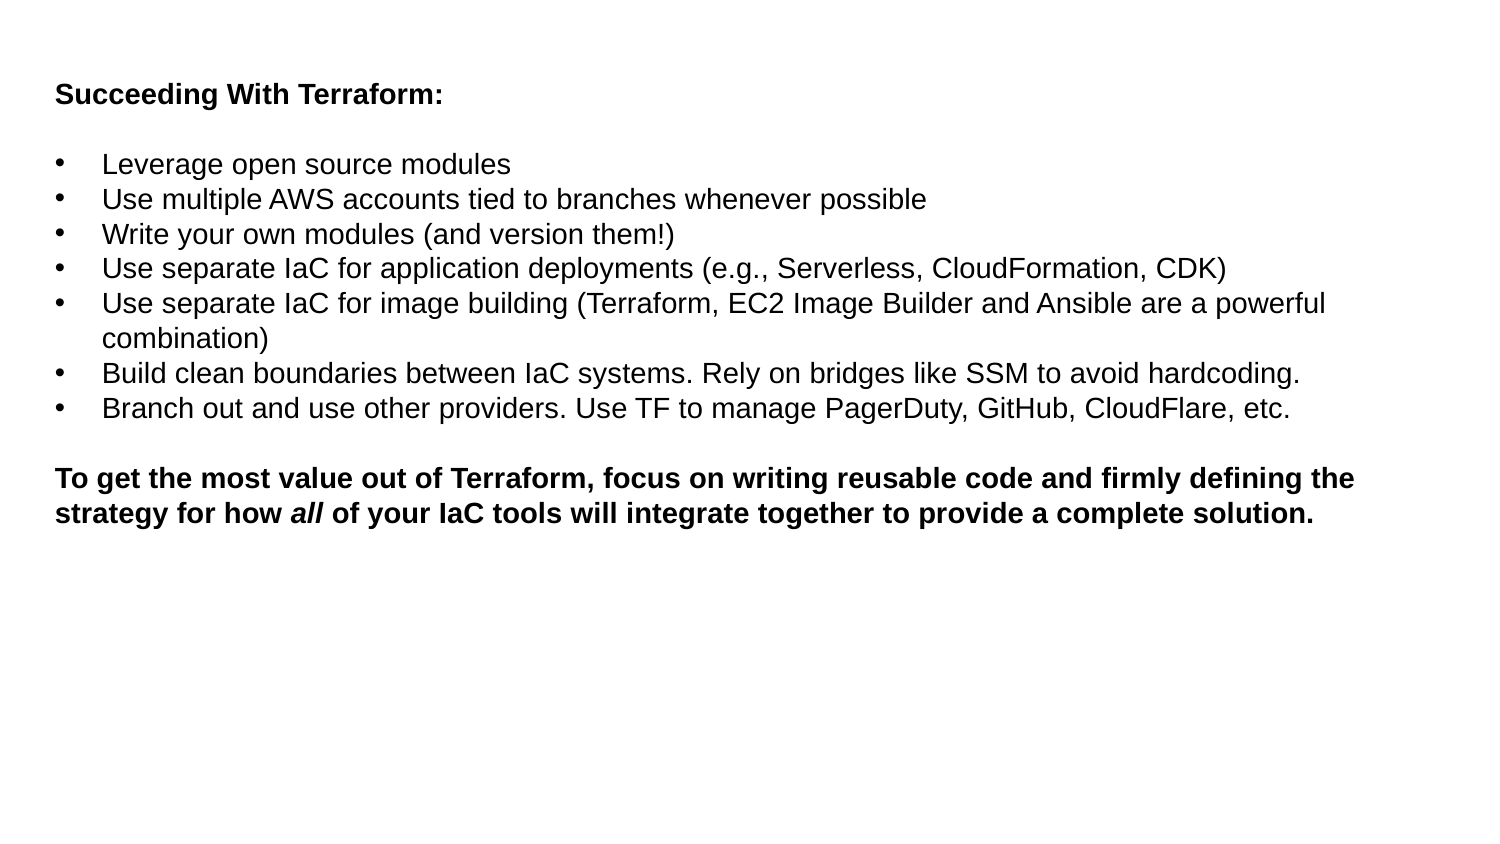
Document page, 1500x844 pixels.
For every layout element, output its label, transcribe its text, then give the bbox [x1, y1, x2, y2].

text_box Succeeding With Terraform: Leverage open source modules Use multiple AWS accounts tied to branches whenever possible Write your own modules (and version them!) Use separate IaC for application deployments (e.g., Serverless, CloudFormation, CDK) Use separate IaC for image building (Terraform, EC2 Image Builder and Ansible are a powerful combination) Build clean boundaries between IaC systems. Rely on bridges like SSM to avoid hardcoding. Branch out and use other providers. Use TF to manage PagerDuty, GitHub, CloudFlare, etc. To get the most value out of Terraform, focus on writing reusable code and firmly defining the strategy for how all of your IaC tools will integrate together to provide a complete solution. [40, 67, 1462, 537]
